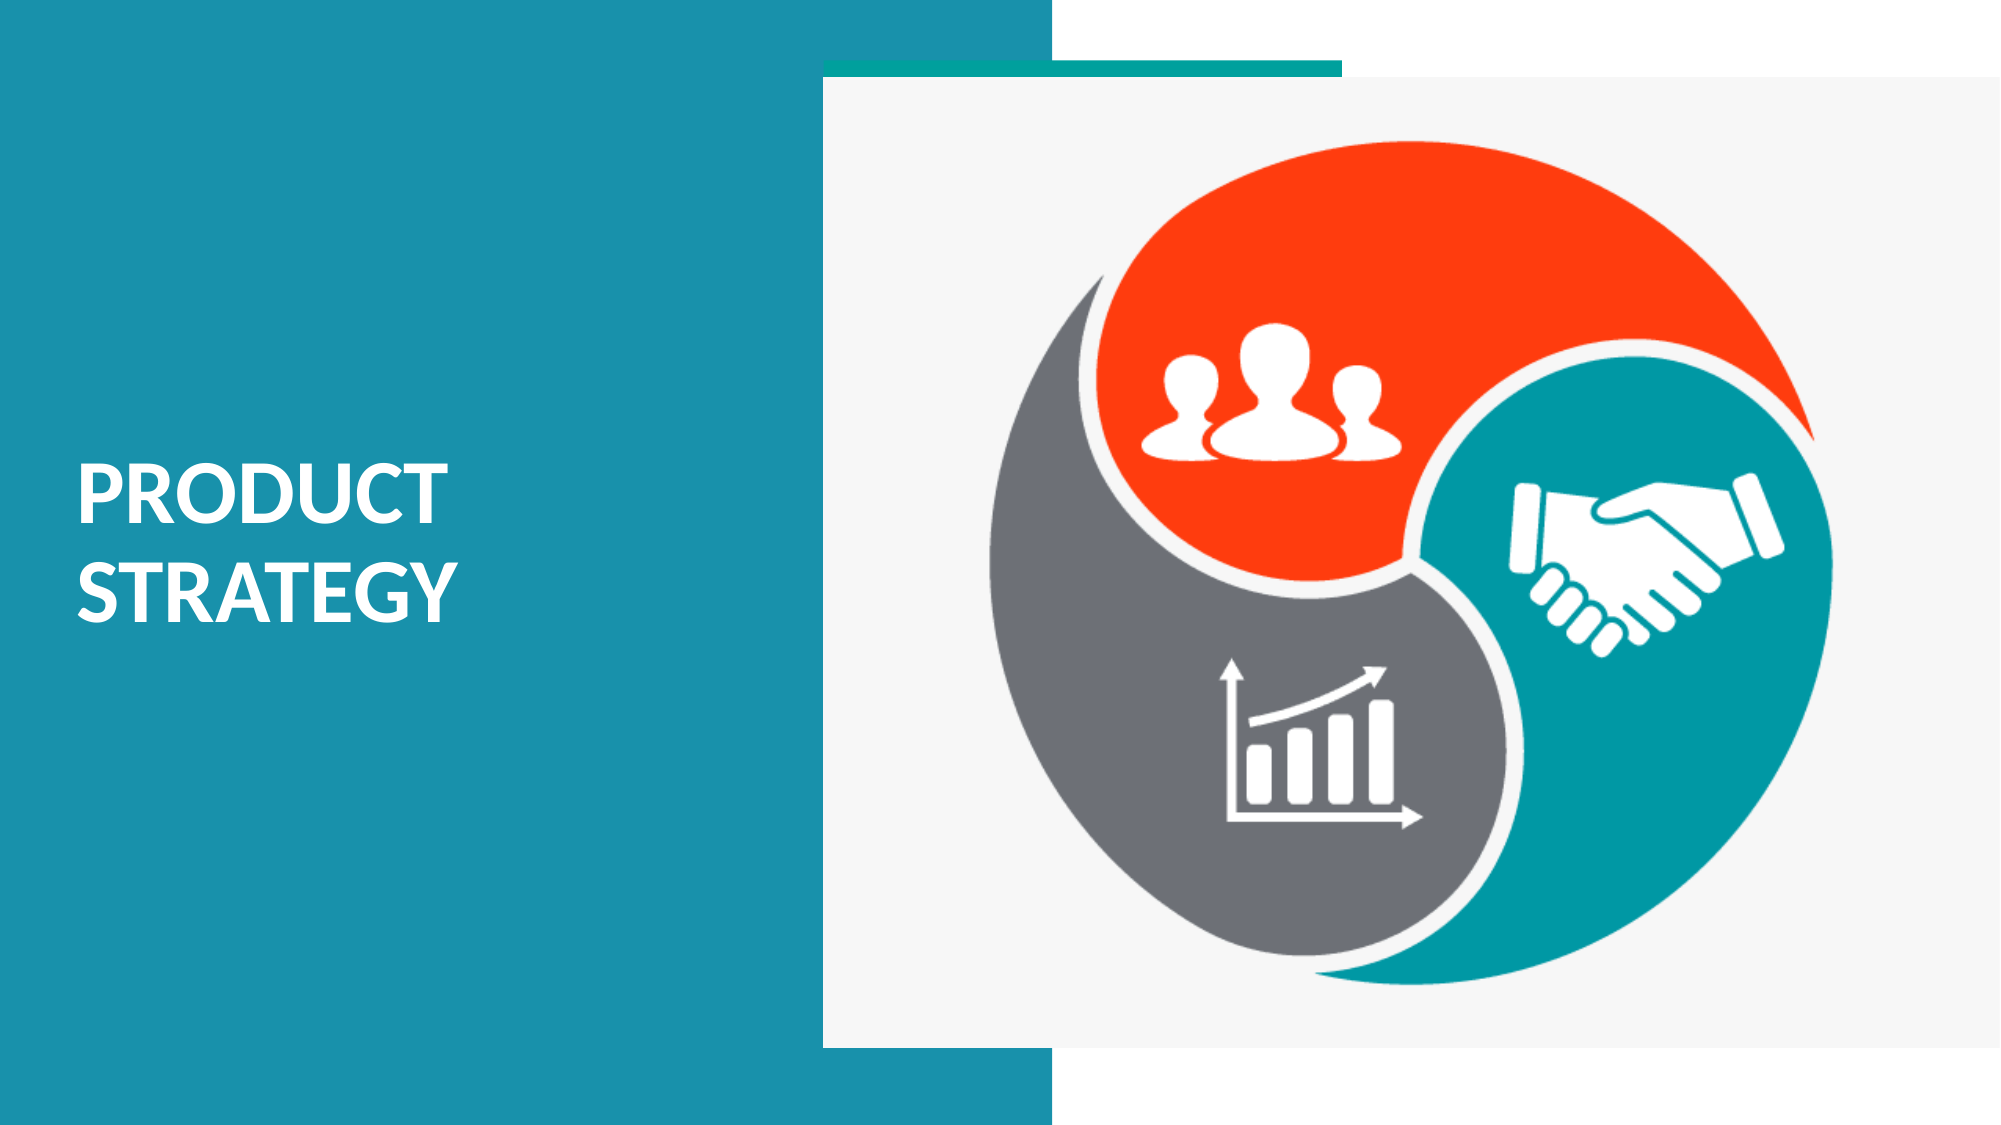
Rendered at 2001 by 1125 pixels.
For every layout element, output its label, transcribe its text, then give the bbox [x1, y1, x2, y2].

picture [822, 77, 2000, 1048]
title PRODUCT STRATEGY [60, 291, 786, 650]
